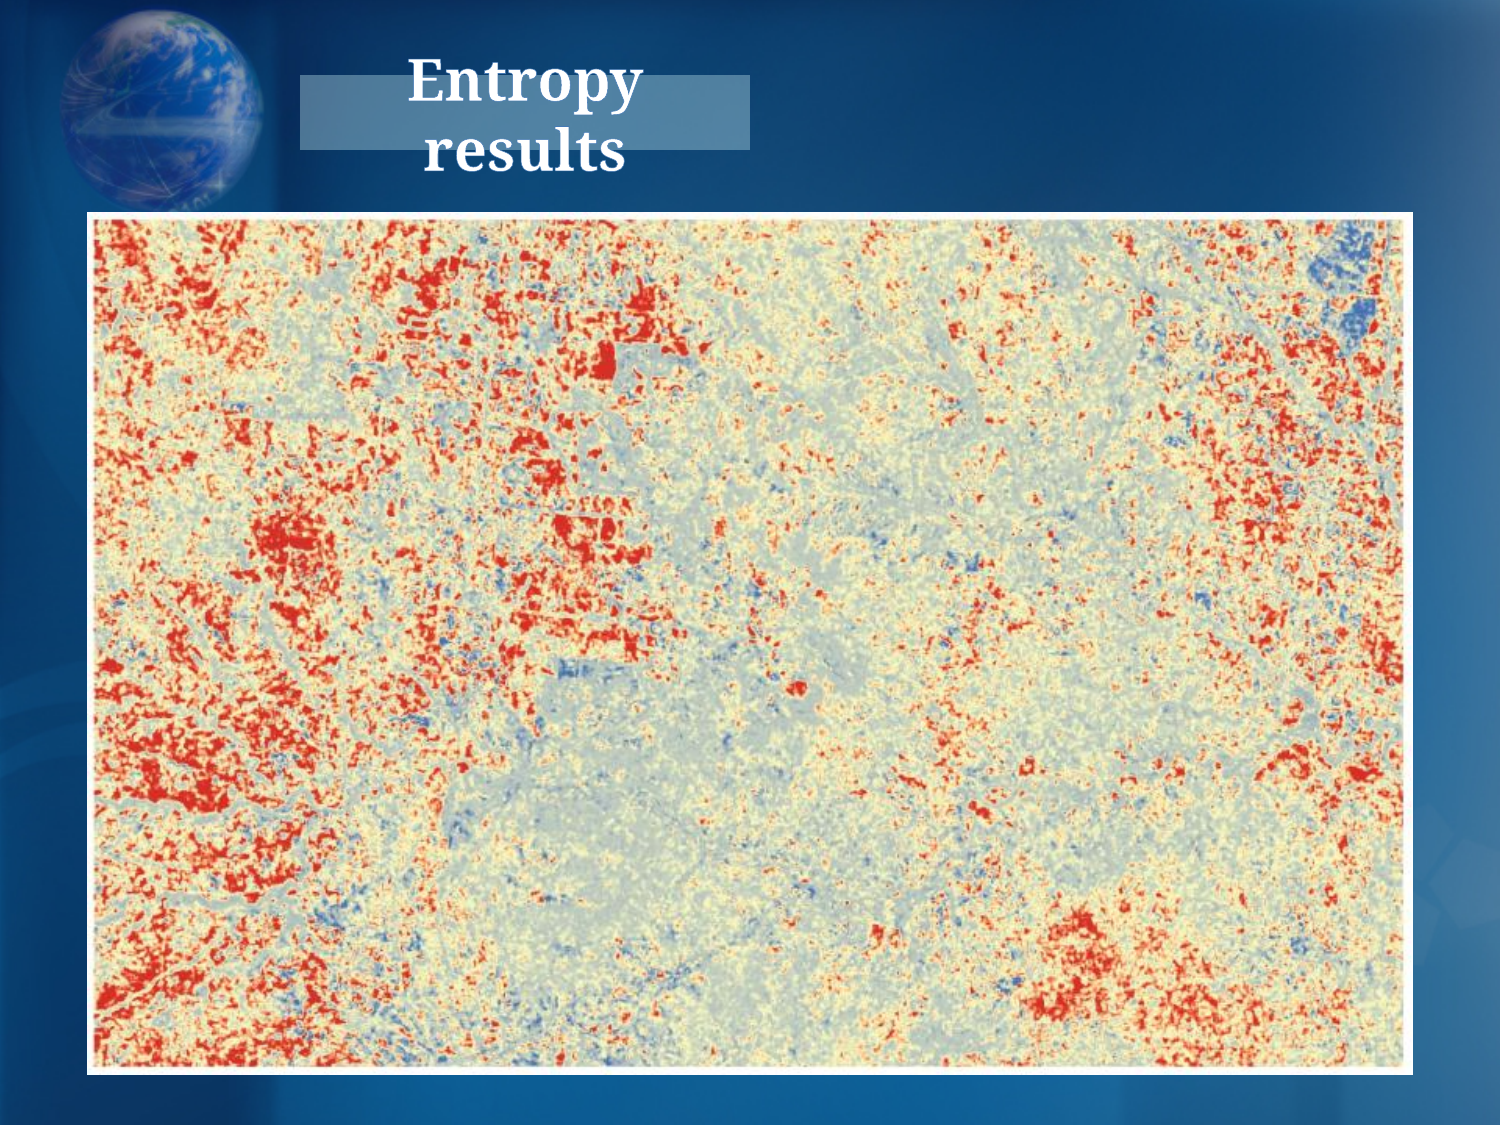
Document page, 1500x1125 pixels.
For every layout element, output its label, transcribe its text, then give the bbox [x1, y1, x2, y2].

picture [0, 0, 1500, 1125]
title Entropy results [300, 75, 750, 150]
